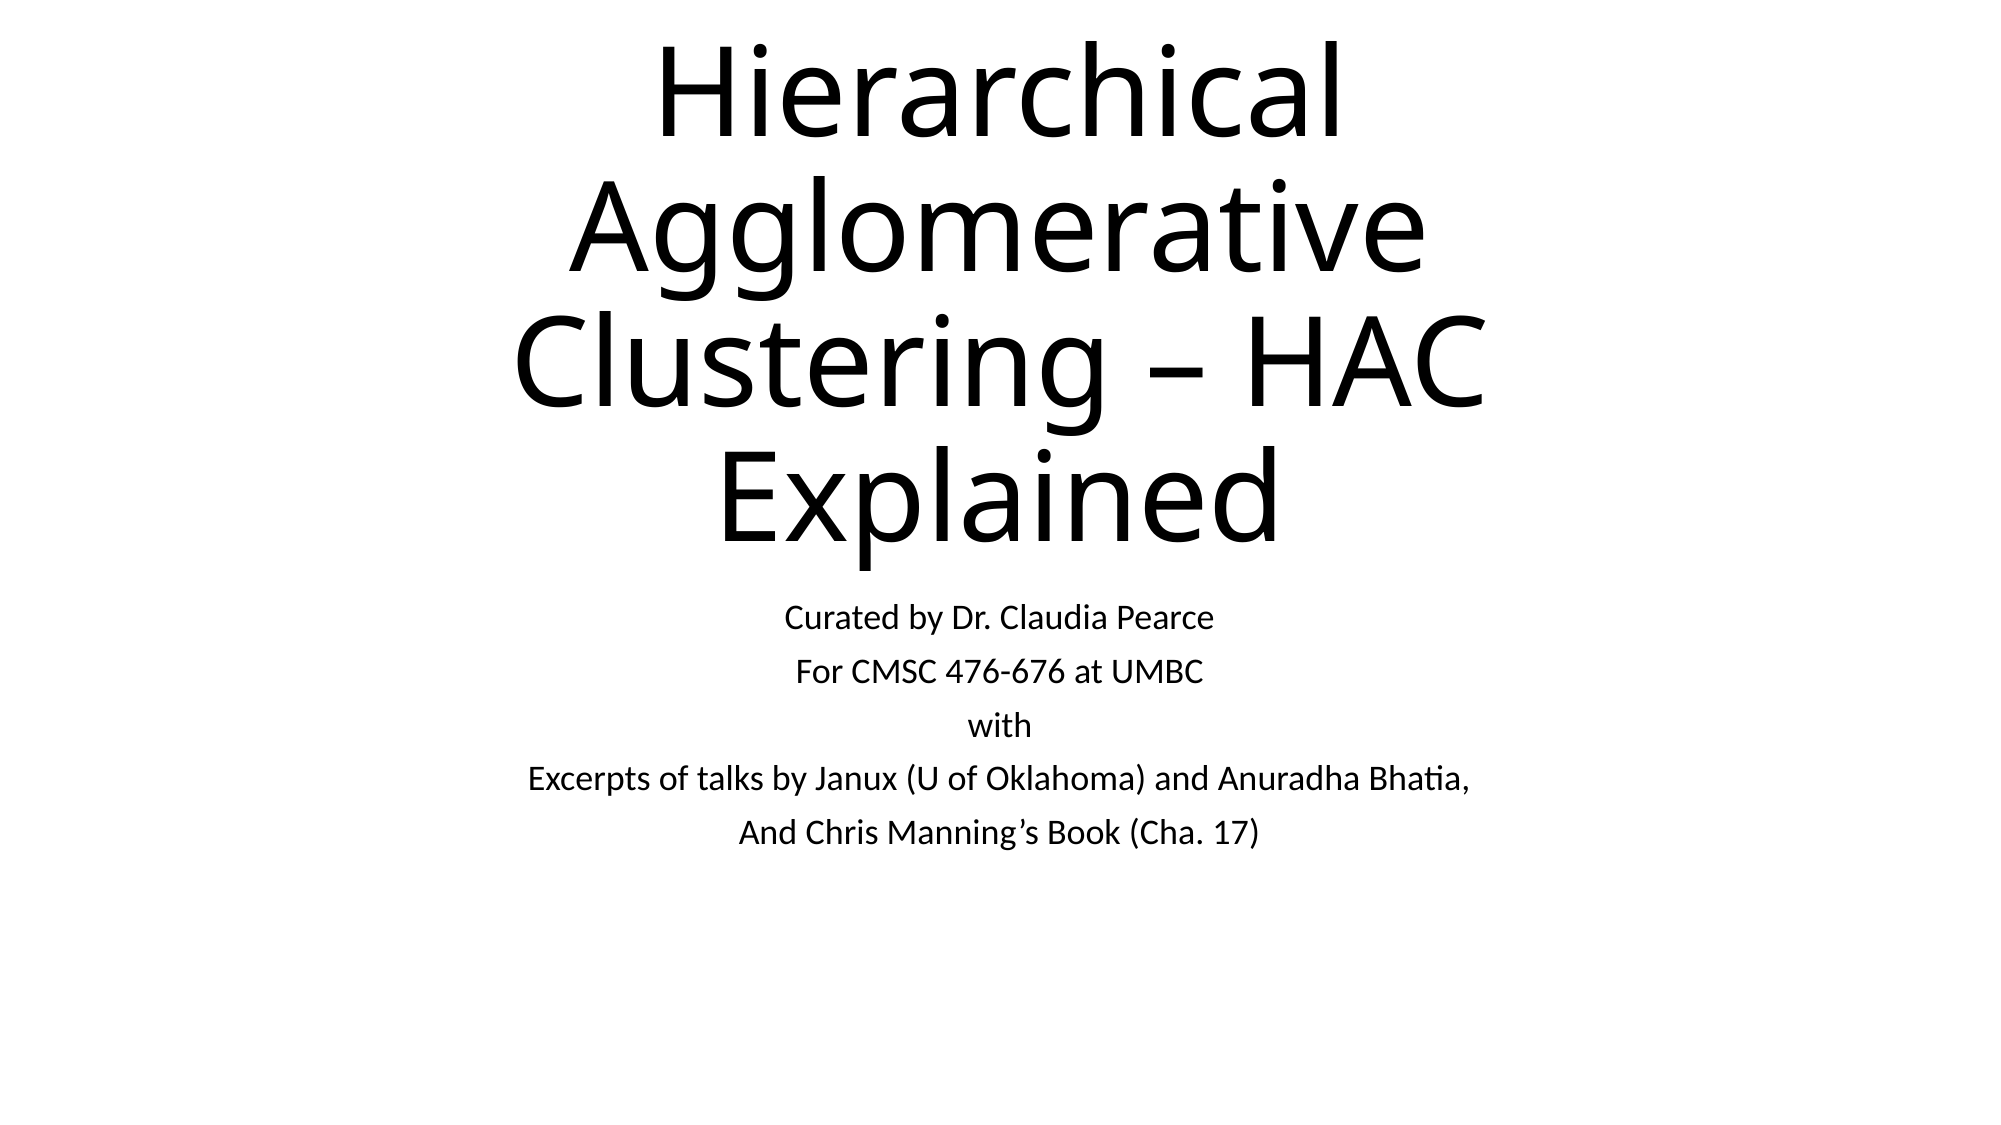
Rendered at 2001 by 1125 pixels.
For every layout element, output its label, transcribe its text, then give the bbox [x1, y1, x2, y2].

title Hierarchical Agglomerative Clustering – HAC Explained [249, 184, 1750, 576]
subtitle Curated by Dr. Claudia Pearce For CMSC 476-676 at UMBC with Excerpts of talks by Janux (U of Oklahoma) and Anuradha Bhatia, And Chris Manning’s Book (Cha. 17) [249, 590, 1750, 863]
